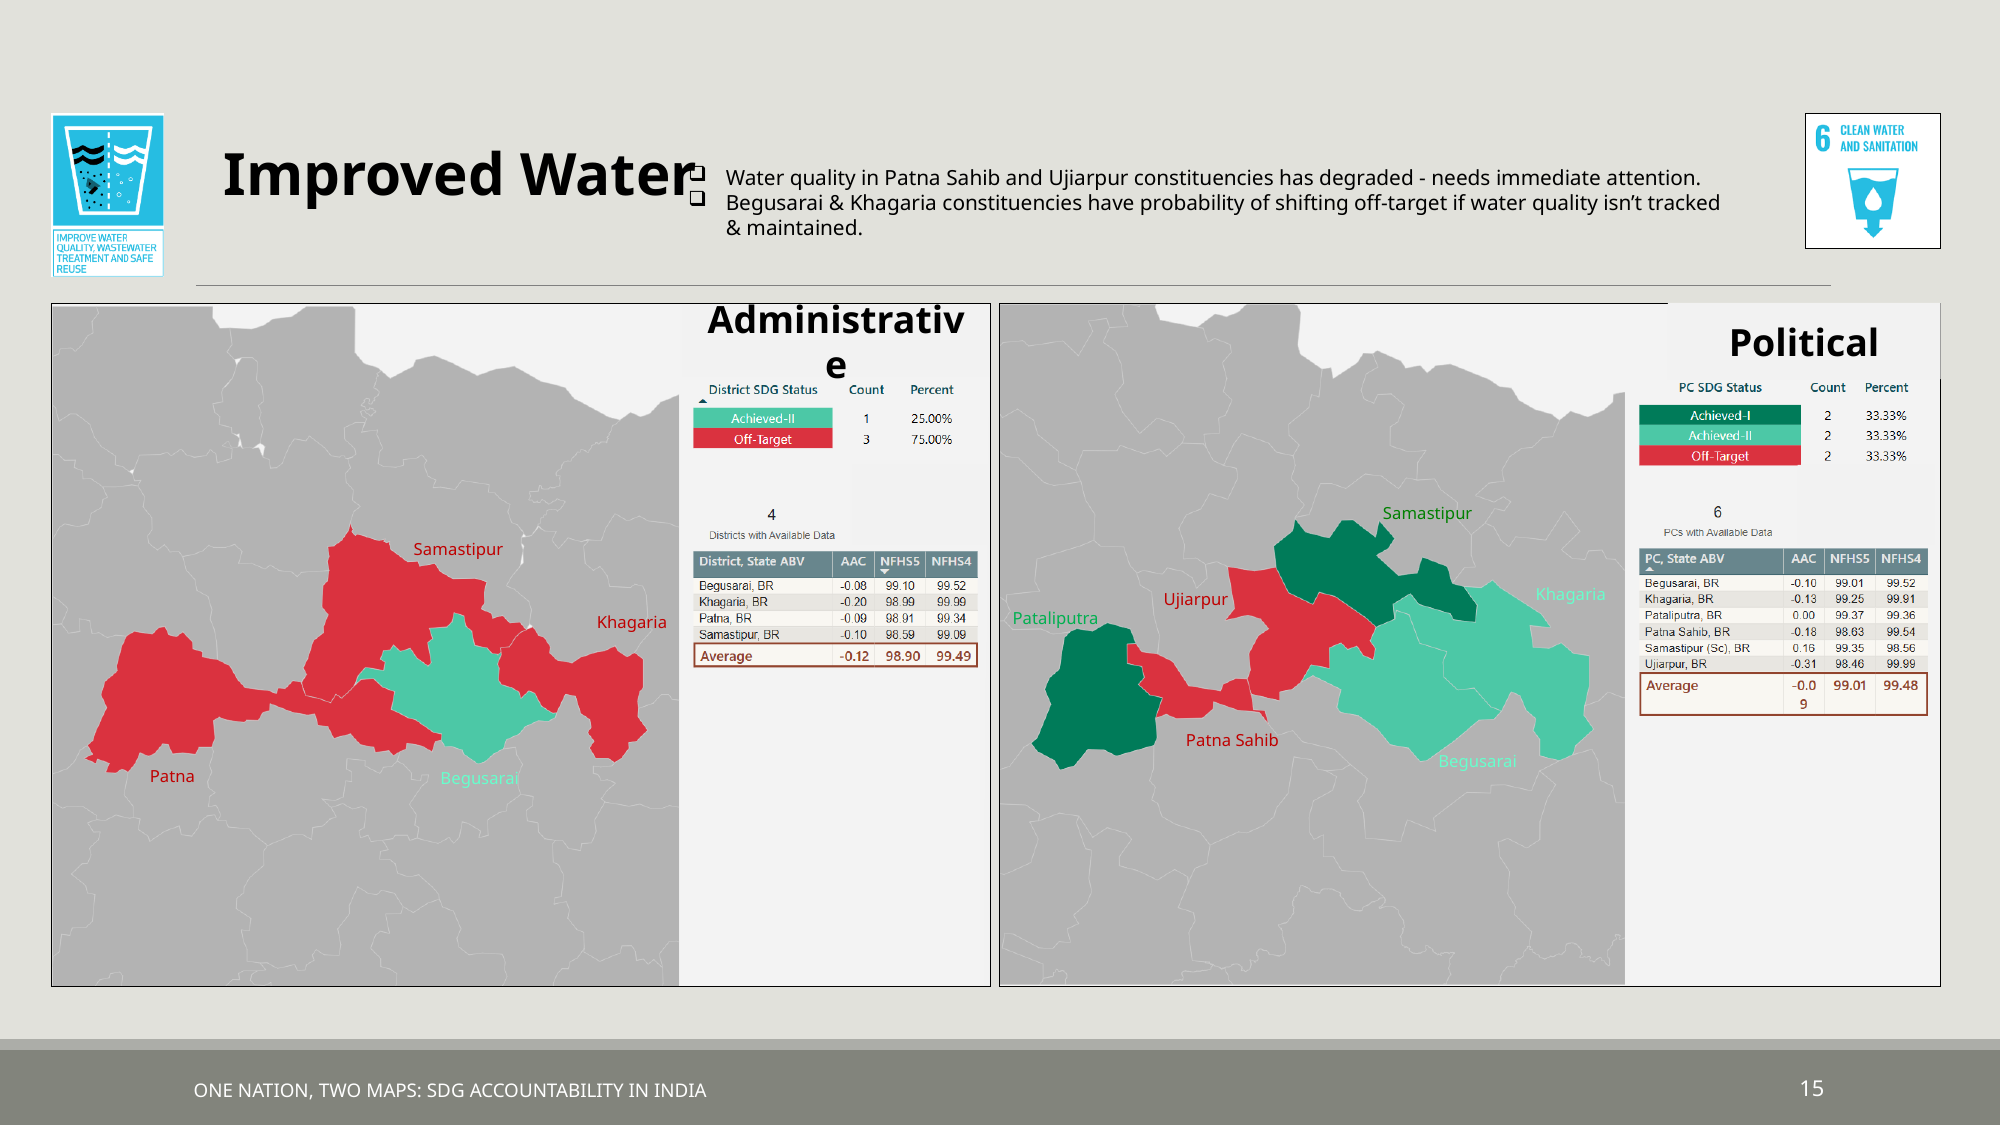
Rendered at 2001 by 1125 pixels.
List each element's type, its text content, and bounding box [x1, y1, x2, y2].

footer One Nation, Two Maps: SDG Accountability in India [178, 1059, 795, 1120]
picture [999, 302, 1942, 988]
picture [50, 302, 991, 988]
slide_number 15 [1624, 1059, 1840, 1120]
list Improved Water [208, 138, 934, 300]
picture [50, 112, 164, 277]
picture [1804, 112, 1942, 250]
text_box Water quality in Patna Sahib and Ujiarpur constituencies has degraded - needs immediate attention. Begusarai & Khagaria constituencies have probability of shifting off-target if water quality isn’t tracked & maintained. [673, 157, 1746, 247]
